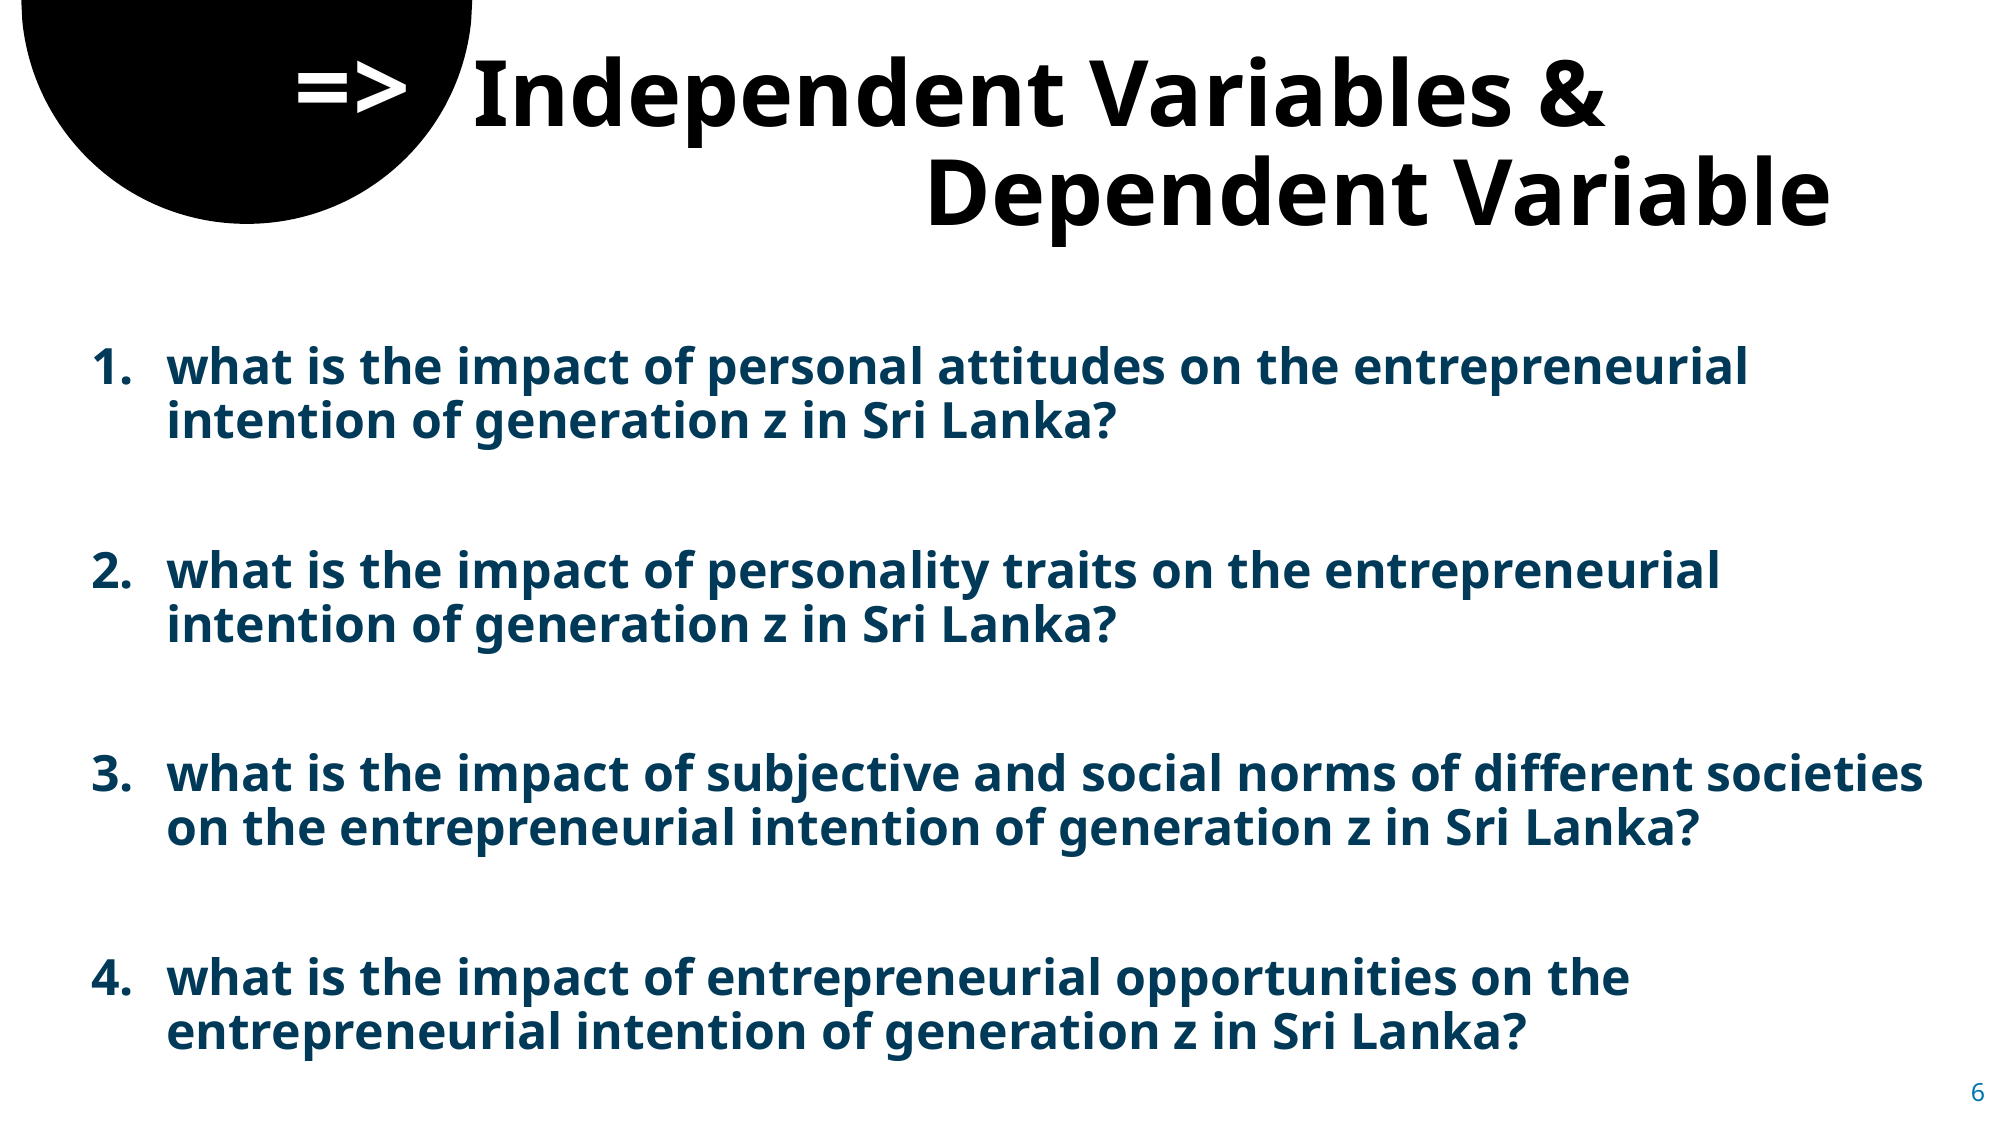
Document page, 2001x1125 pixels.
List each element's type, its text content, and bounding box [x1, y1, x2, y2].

title => [264, 29, 442, 154]
list Independent Variables & Dependent Variable [458, 40, 1915, 333]
list what is the impact of personal attitudes on the entrepreneurial intention of generation z in Sri Lanka? what is the impact of personality traits on the entrepreneurial intention of generation z in Sri Lanka? what is the impact of subjective and social norms of different societies on the entrepreneurial intention of generation z in Sri Lanka? what is the impact of entrepreneurial opportunities on the entrepreneurial intention of generation z in Sri Lanka? [76, 333, 1958, 1088]
slide_number 6 [1914, 1063, 2000, 1124]
